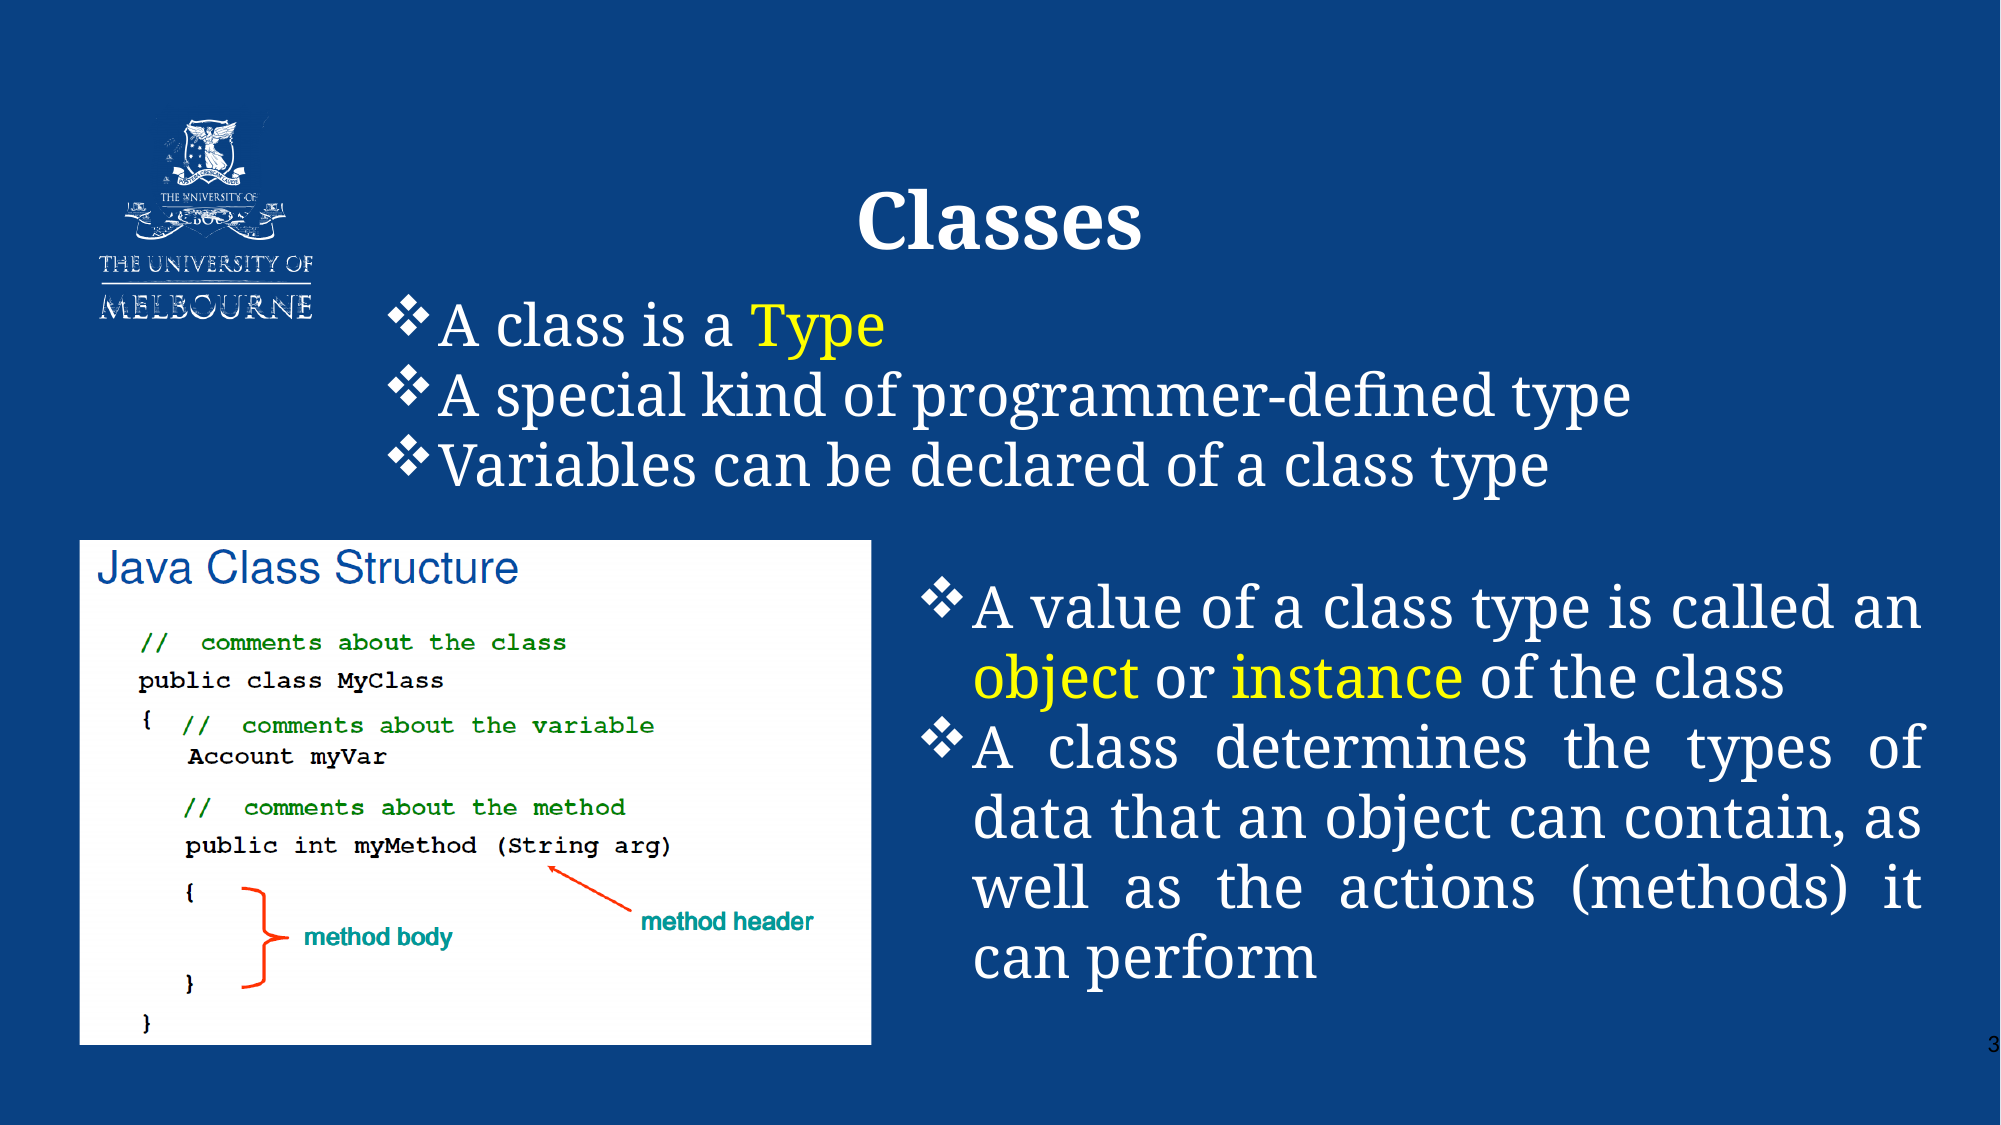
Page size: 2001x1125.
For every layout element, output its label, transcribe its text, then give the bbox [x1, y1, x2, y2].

text_box A class is a Type A special kind of programmer-defined type Variables can be declared of a class type [367, 280, 1864, 506]
text_box A value of a class type is called an object or instance of the class A class determines the types of data that an object can contain, as well as the actions (methods) it can perform [901, 562, 1939, 998]
slide_number 3 [1876, 1012, 2000, 1073]
picture [79, 540, 872, 1045]
subtitle Classes [415, 155, 1585, 280]
picture [69, 74, 342, 348]
